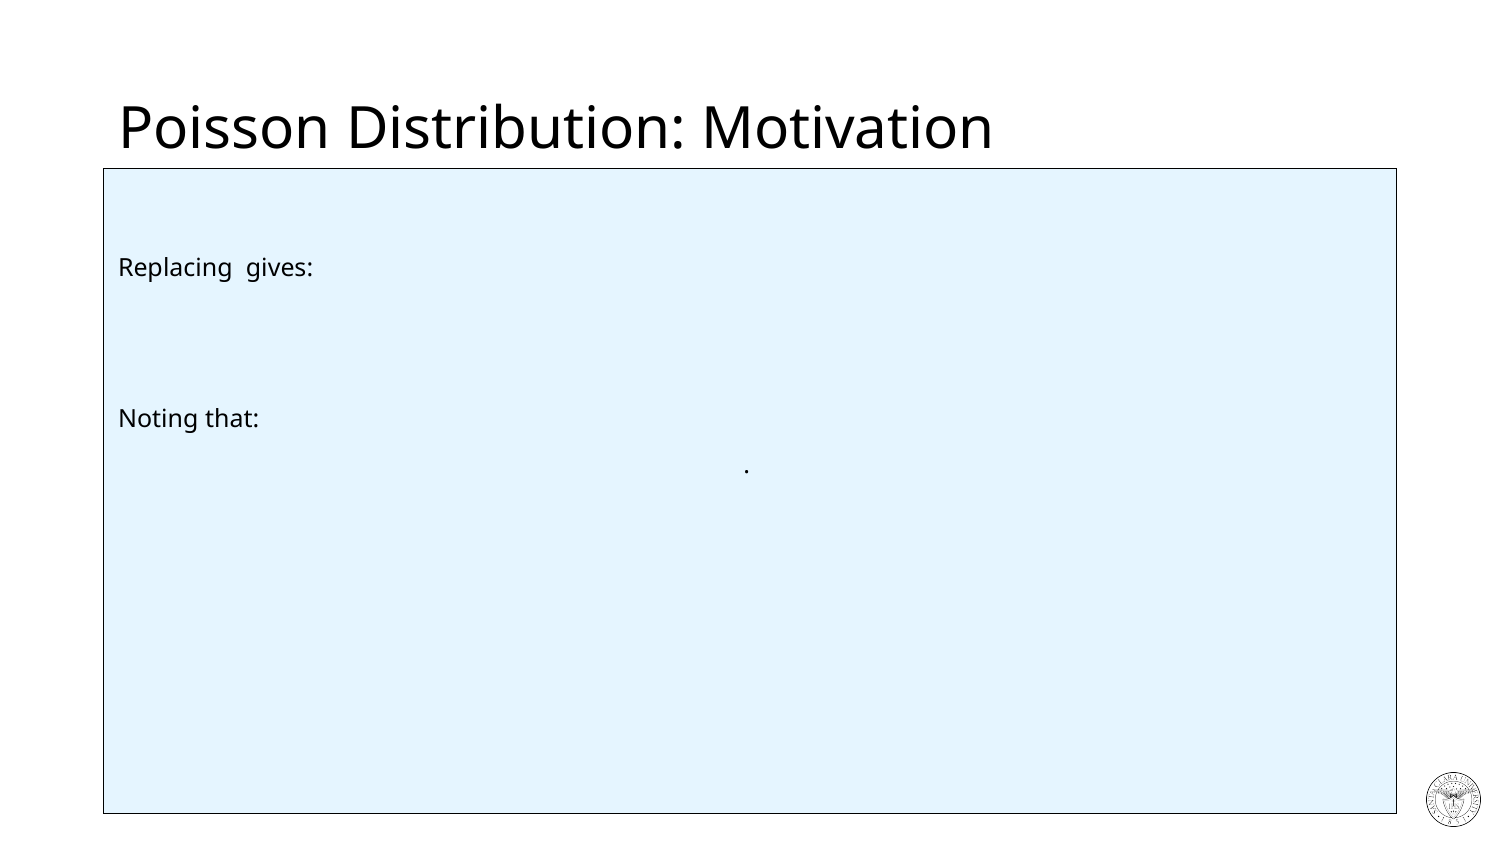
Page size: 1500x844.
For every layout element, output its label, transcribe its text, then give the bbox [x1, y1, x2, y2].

title Poisson Distribution: Motivation [103, 44, 1397, 168]
picture [1426, 772, 1481, 827]
